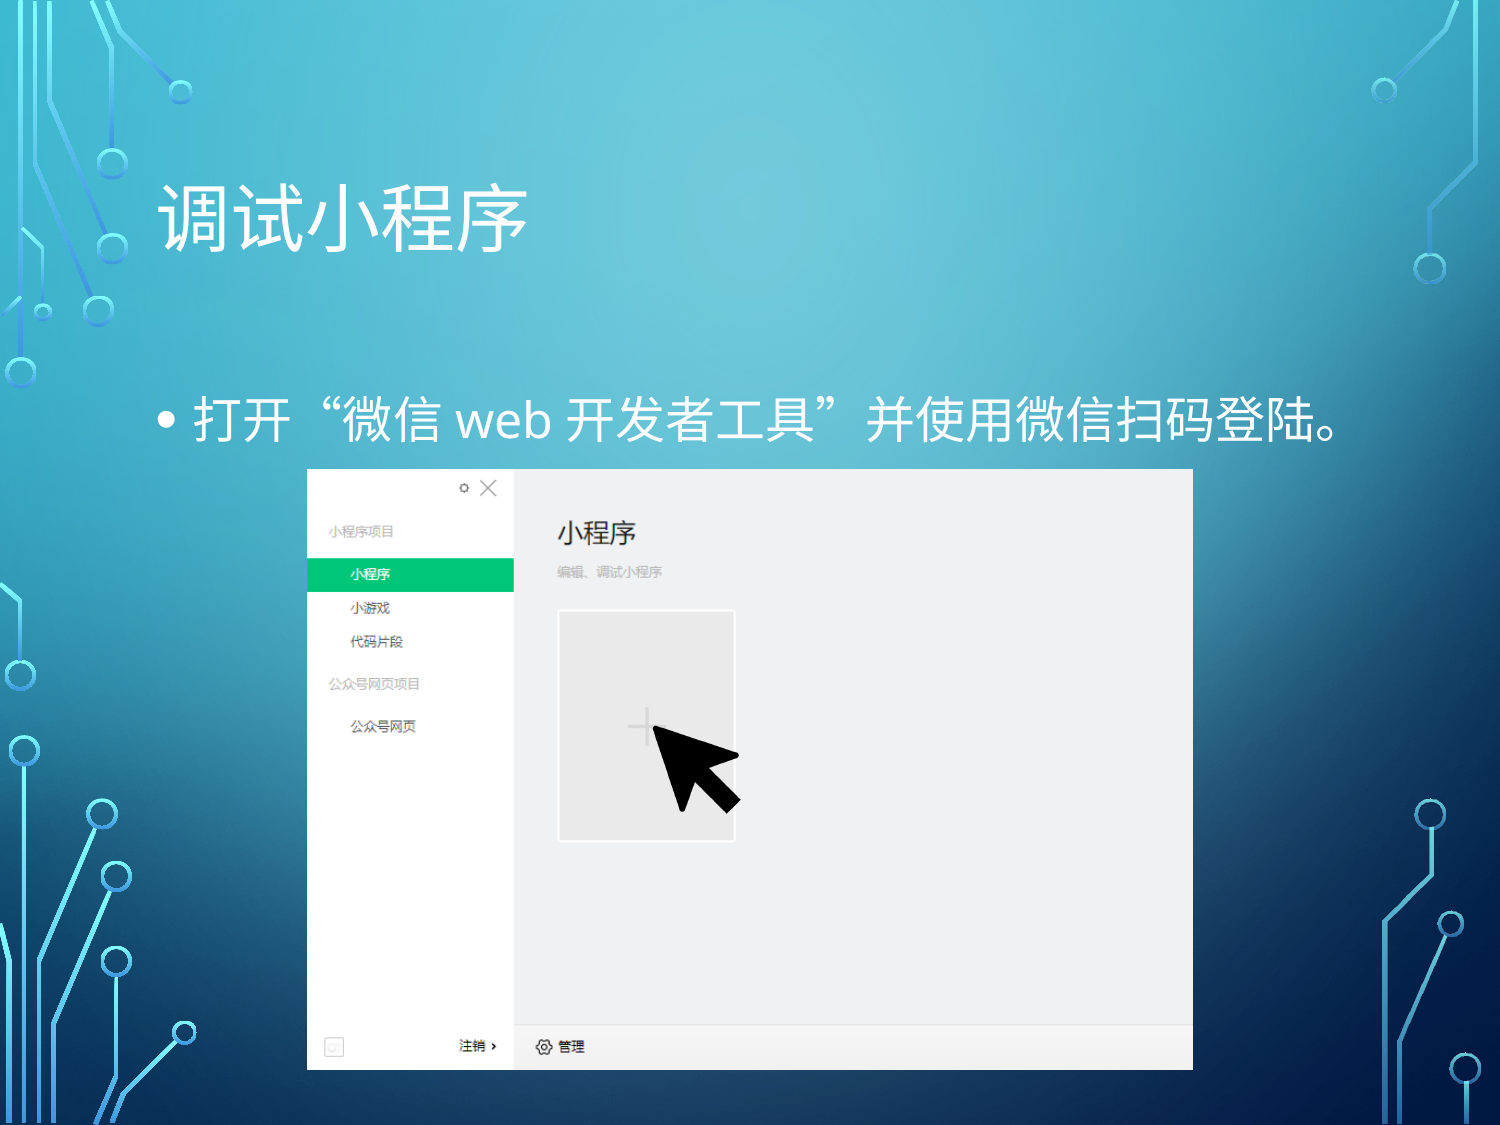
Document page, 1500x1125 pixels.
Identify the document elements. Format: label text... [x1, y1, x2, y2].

picture [306, 468, 1194, 1071]
title 调试小程序 [140, 101, 1360, 344]
list 打开“微信web开发者工具”并使用微信扫码登陆。 [140, 369, 1360, 950]
